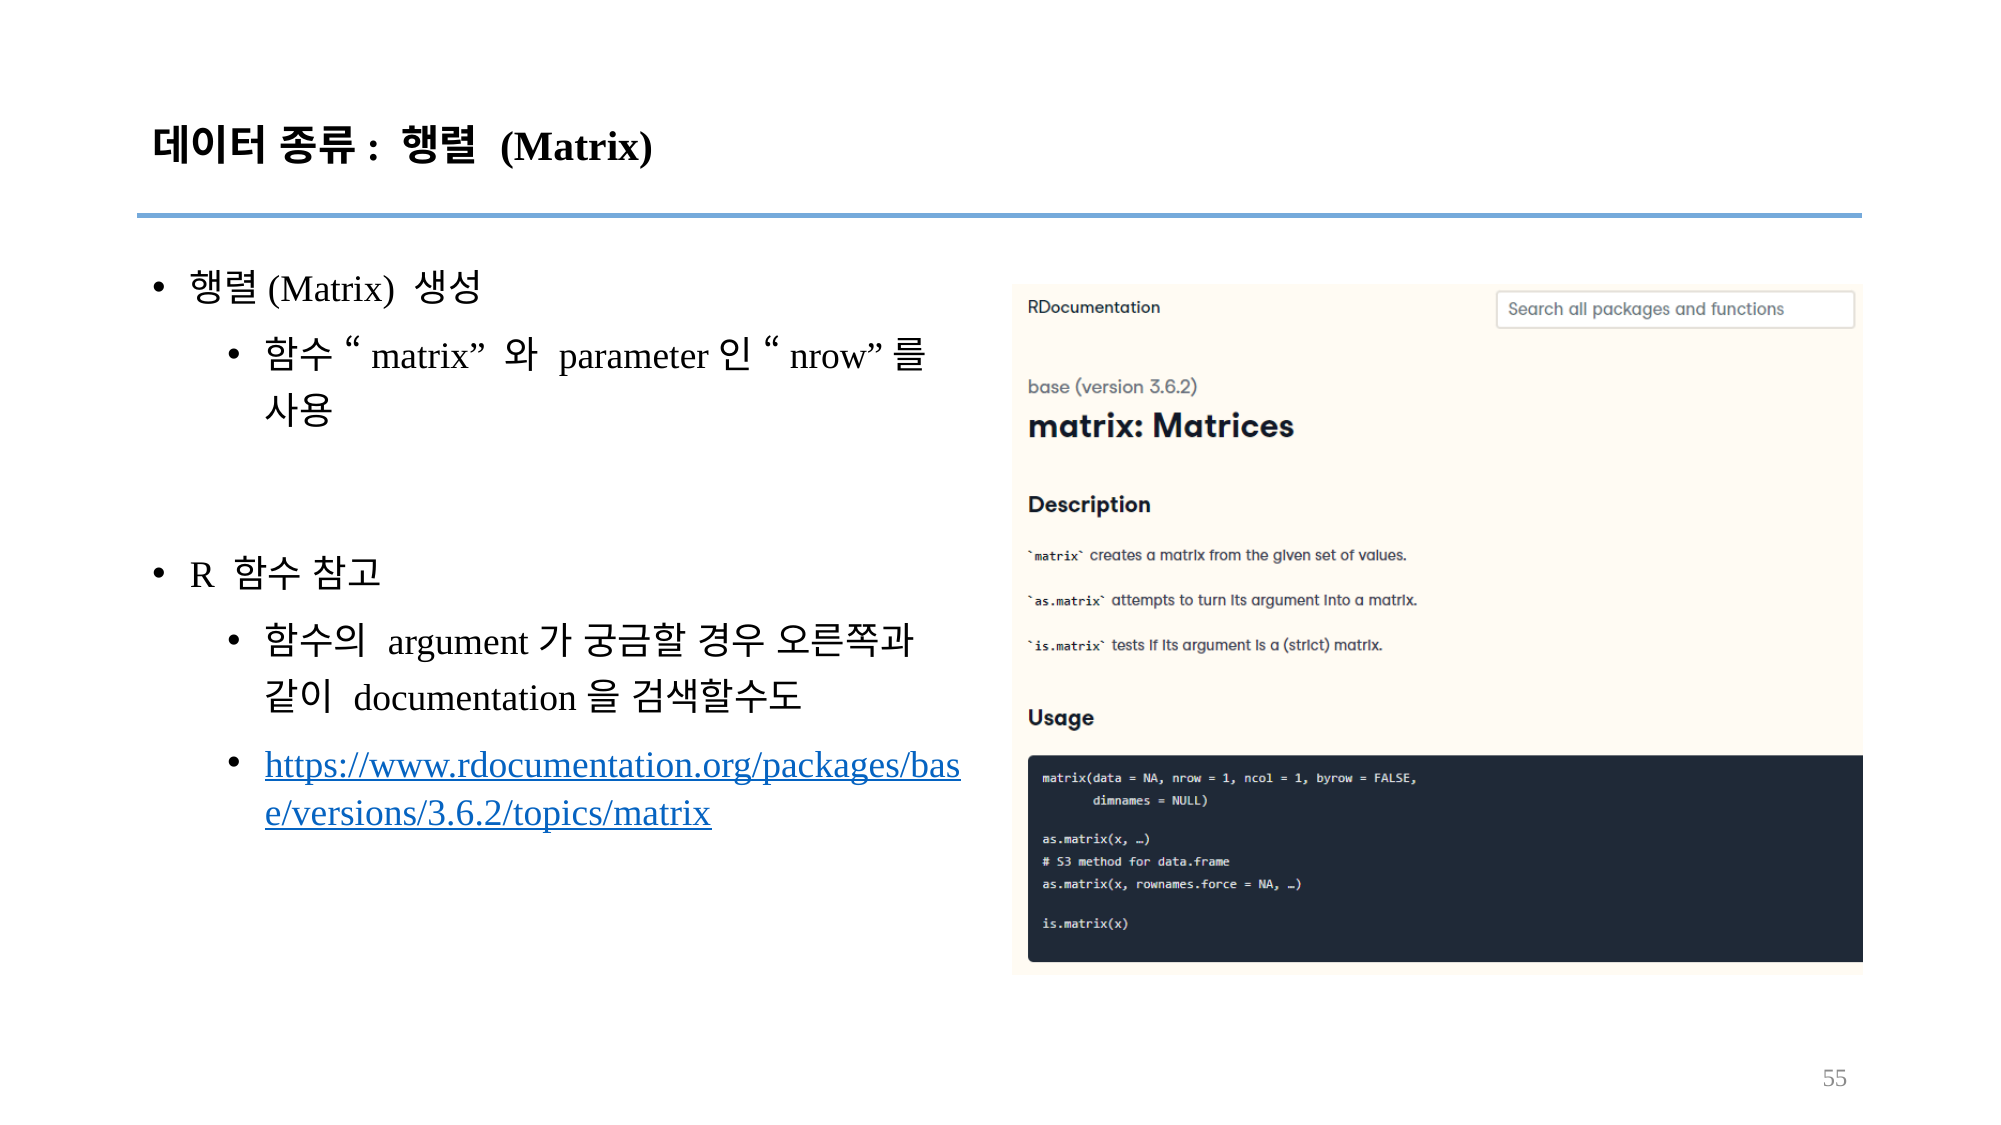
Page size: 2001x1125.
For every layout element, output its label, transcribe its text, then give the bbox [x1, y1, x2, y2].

slide_number 55 [1412, 1042, 1863, 1103]
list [1012, 284, 1863, 975]
list 행렬(Matrix) 생성 함수 “matrix” 와 parameter인 “nrow”를 사용 R 함수 참고 함수의 argument가 궁금할 경우 오른쪽과 같이 documentation을 검색할수도 https://www.rdocumentation.org/packages/base/versions/3.6.2/topics/matrix [137, 245, 988, 1014]
title 데이터 종류: 행렬 (Matrix) [137, 59, 1863, 216]
